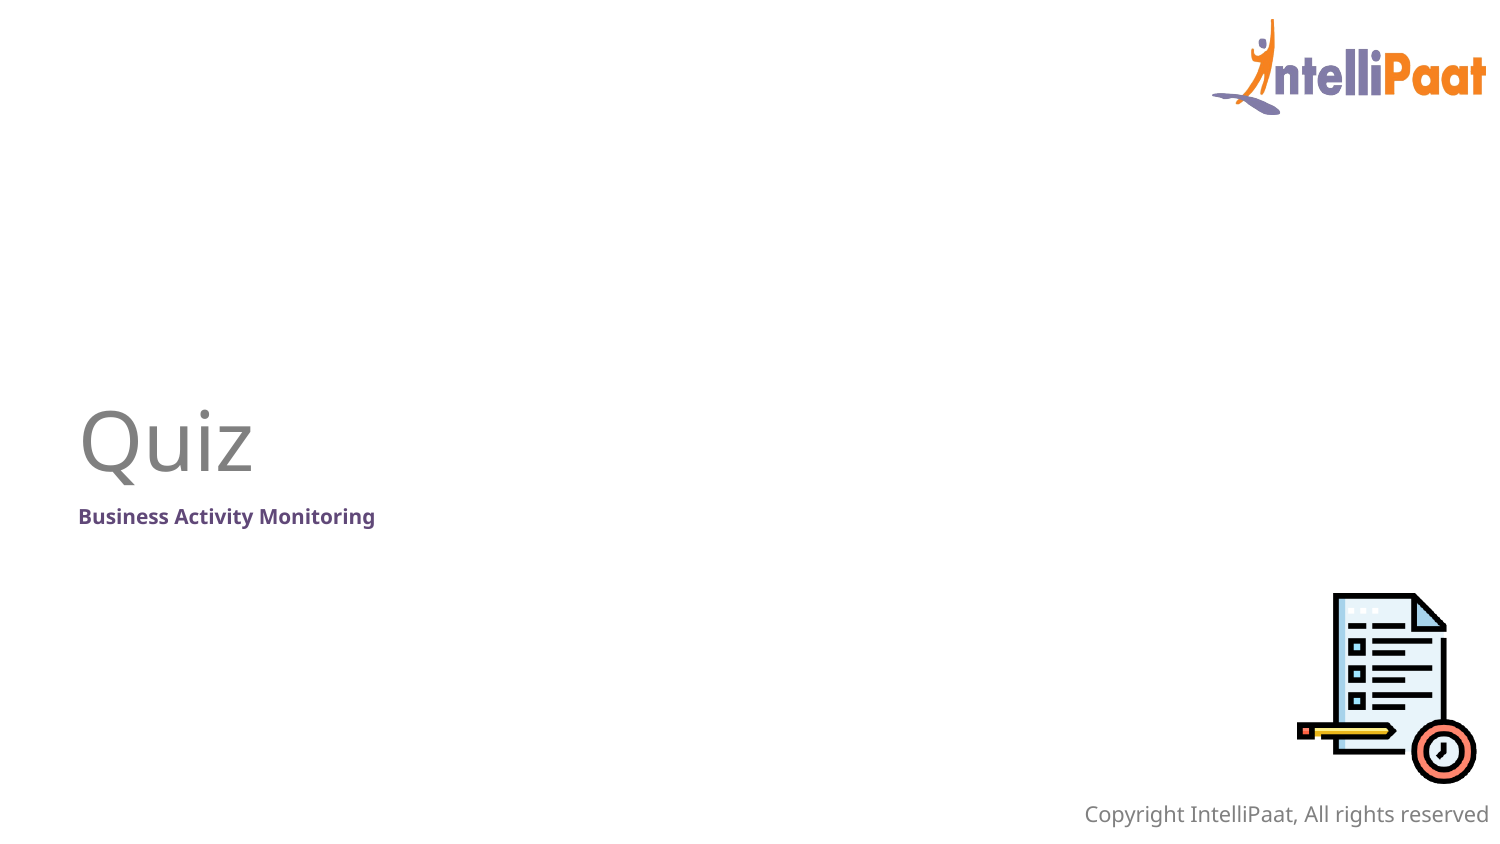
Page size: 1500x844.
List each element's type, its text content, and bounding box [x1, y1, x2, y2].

list Business Activity Monitoring [78, 499, 762, 536]
picture [1291, 593, 1482, 784]
picture [1212, 19, 1486, 115]
list Quiz [78, 397, 929, 493]
